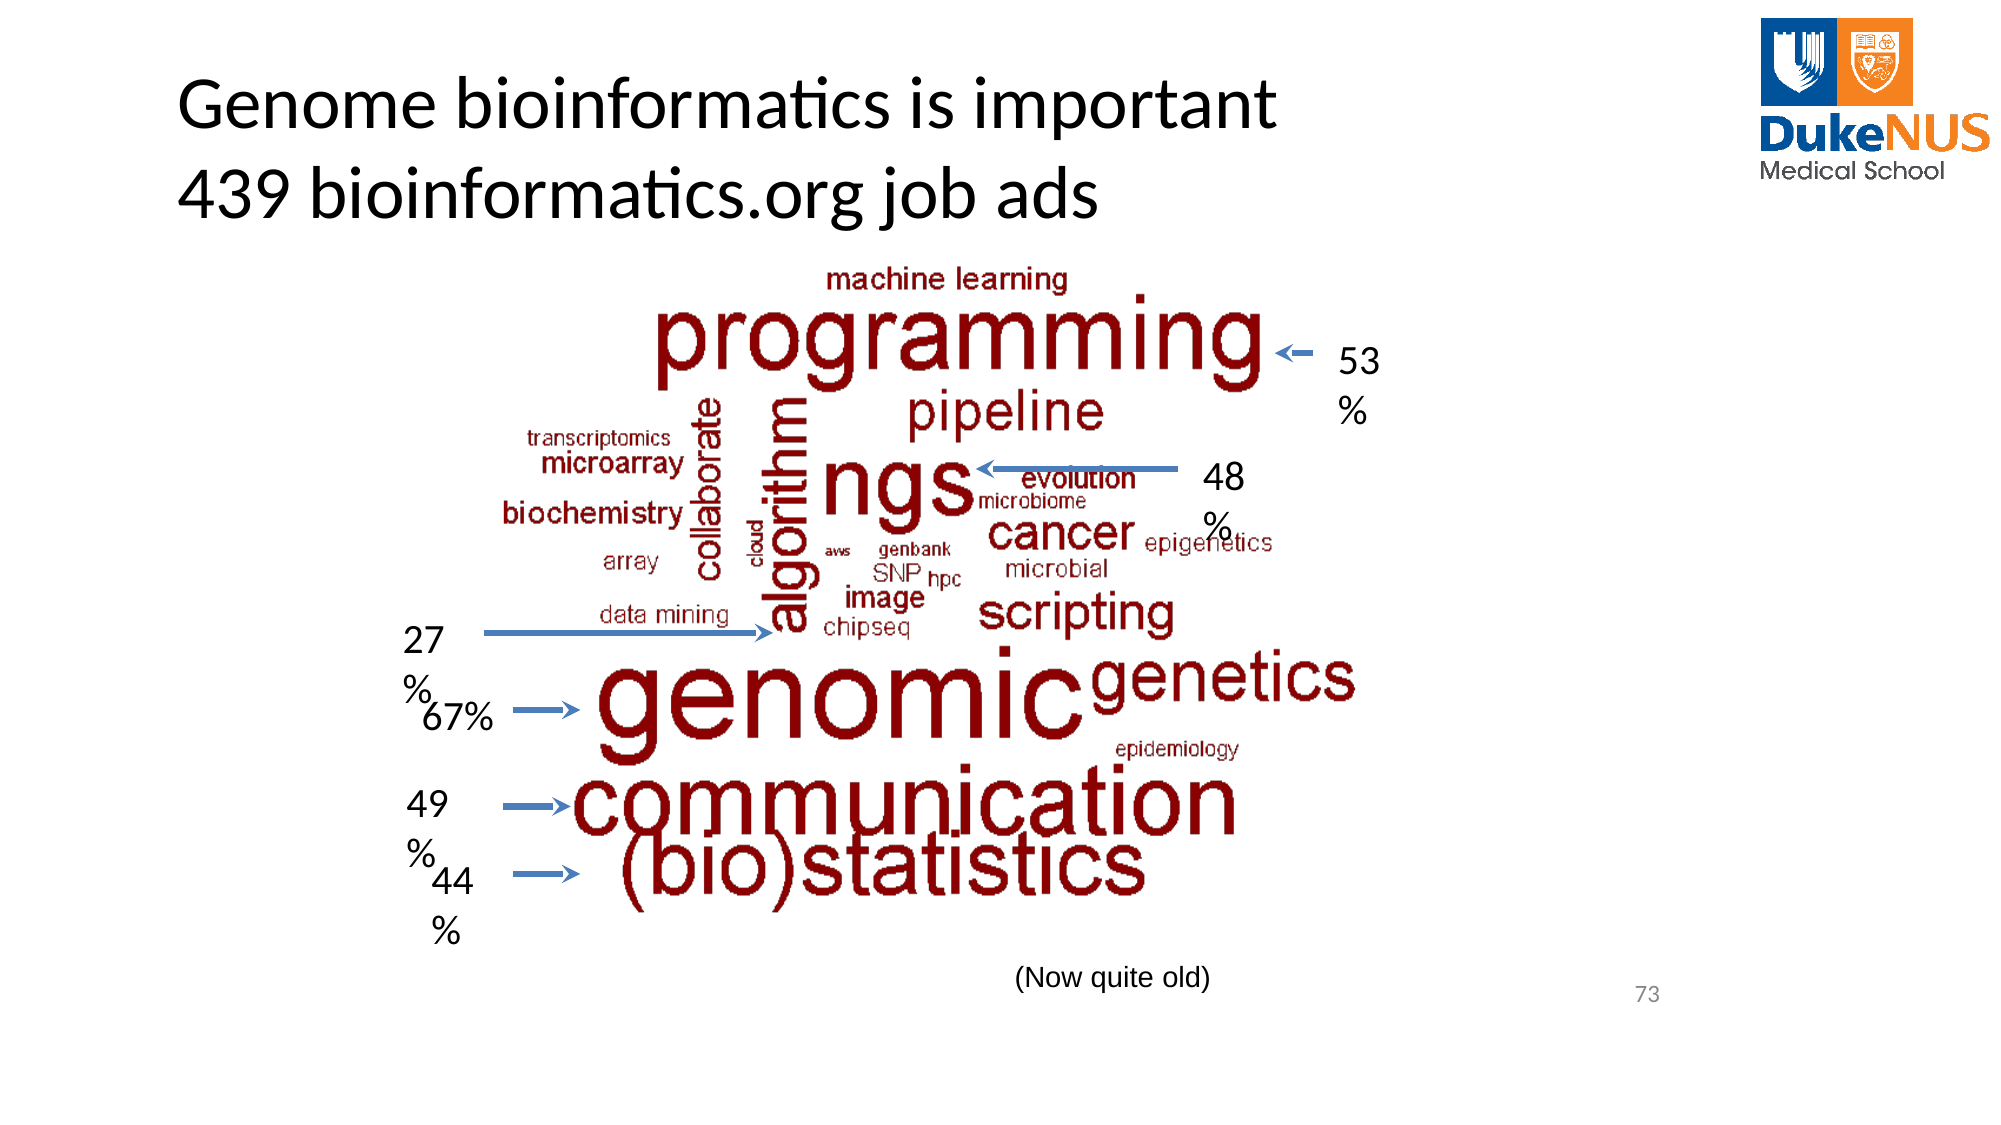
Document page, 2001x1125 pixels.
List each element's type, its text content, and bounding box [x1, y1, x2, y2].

title Genome bioinformatics is important 439 bioinformatics.org job ads [162, 37, 1613, 250]
slide_number 73 [1325, 962, 1675, 1023]
picture [1749, 6, 1990, 183]
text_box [387, 237, 1426, 952]
text_box (Now quite old) [999, 960, 1371, 1001]
